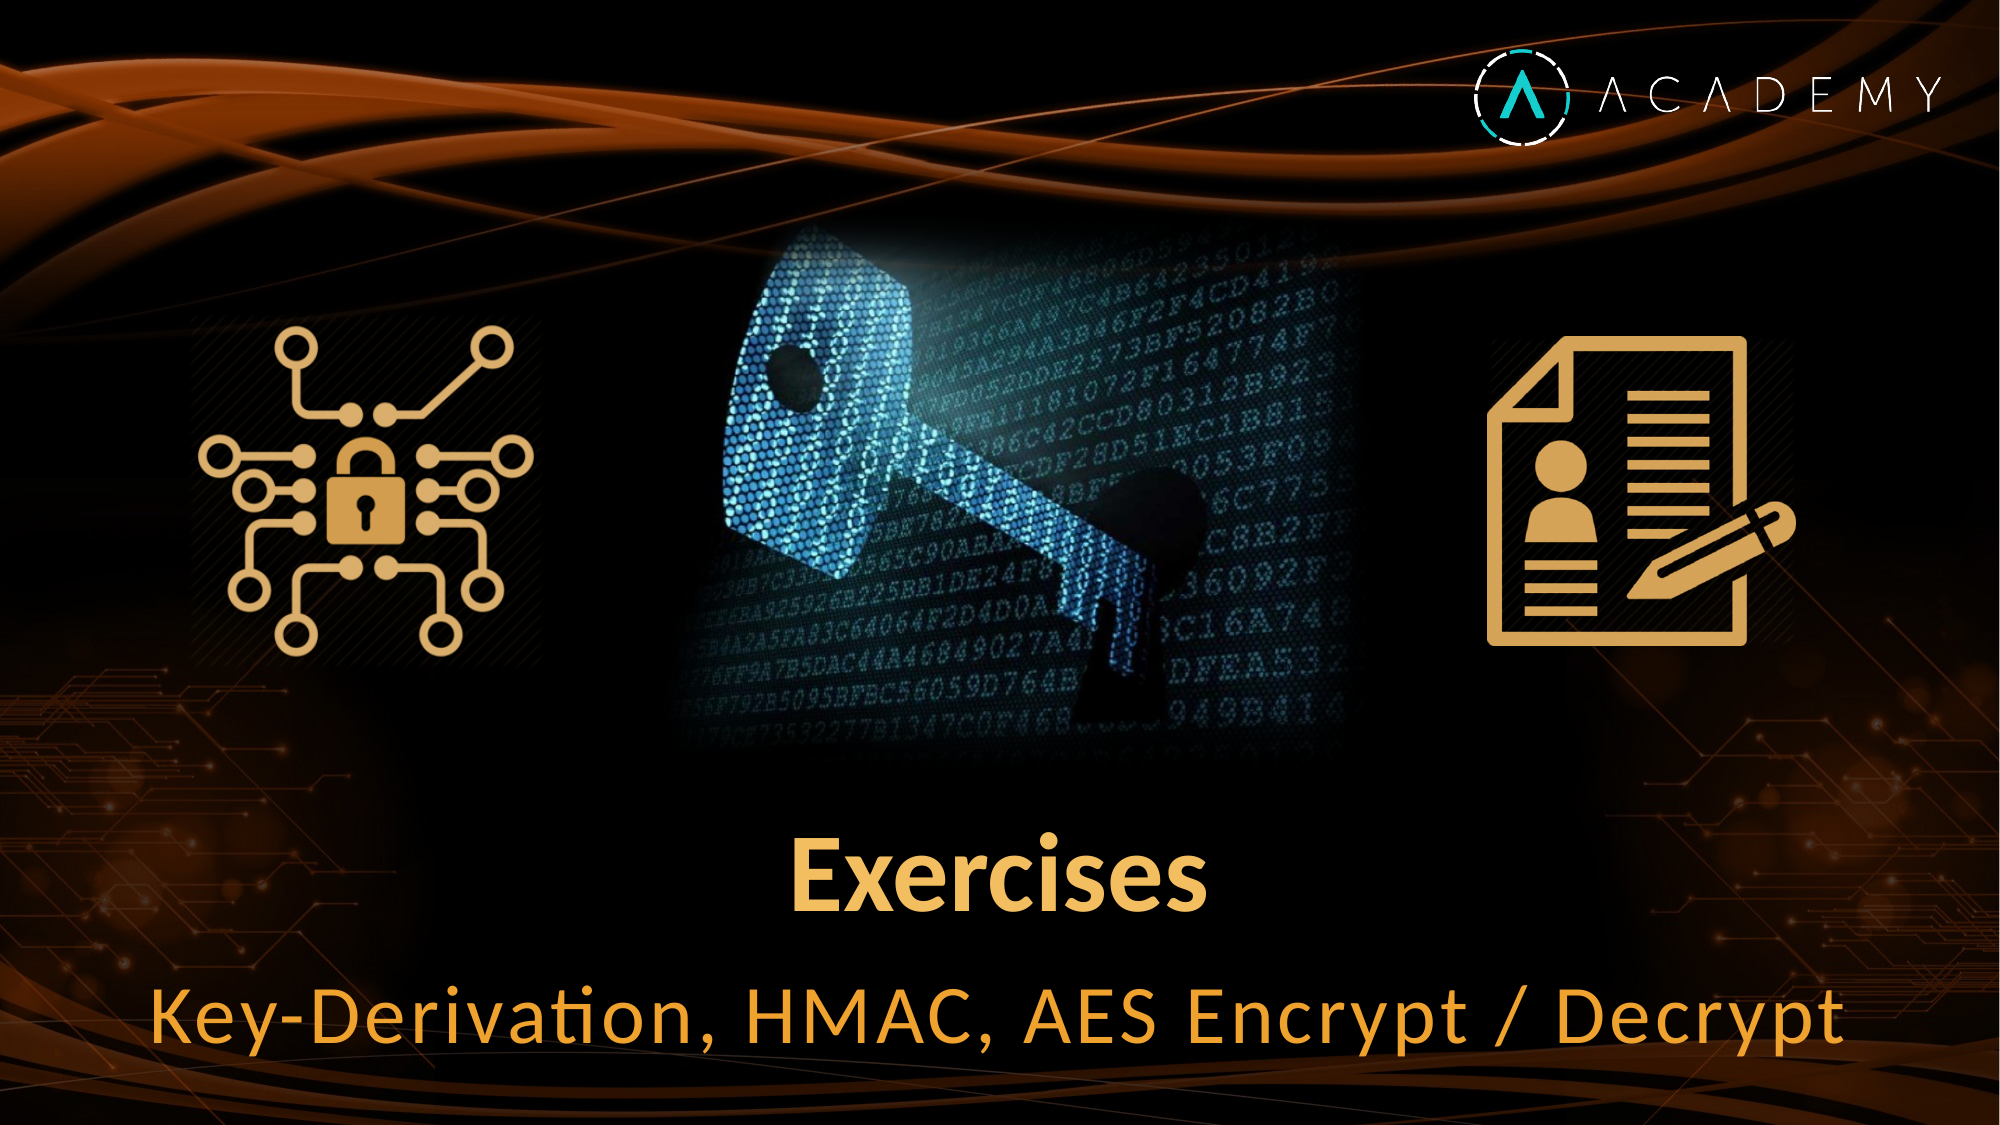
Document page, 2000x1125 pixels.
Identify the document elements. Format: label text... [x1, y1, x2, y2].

title Exercises [112, 812, 1887, 940]
list Key-Derivation, HMAC, AES Encrypt / Decrypt [111, 949, 1886, 1068]
picture [0, 0, 2000, 1125]
